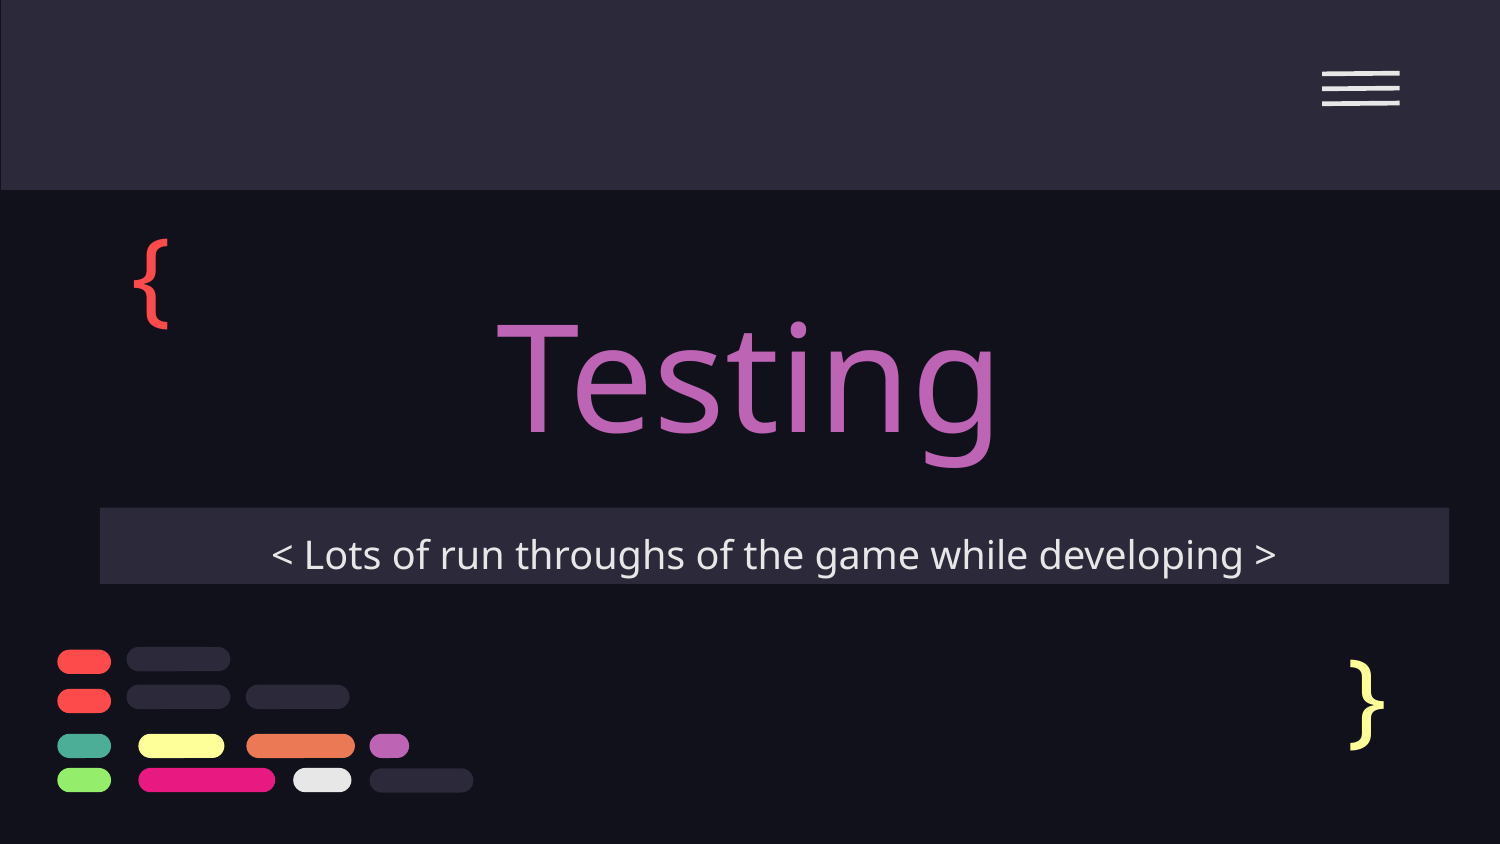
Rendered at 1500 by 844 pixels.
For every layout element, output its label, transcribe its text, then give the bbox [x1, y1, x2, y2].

text_box { [116, 193, 233, 337]
subtitle < Lots of run throughs of the game while developing > [99, 507, 1450, 584]
text_box } [1332, 630, 1418, 756]
title Testing [167, 219, 1333, 478]
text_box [57, 646, 474, 793]
